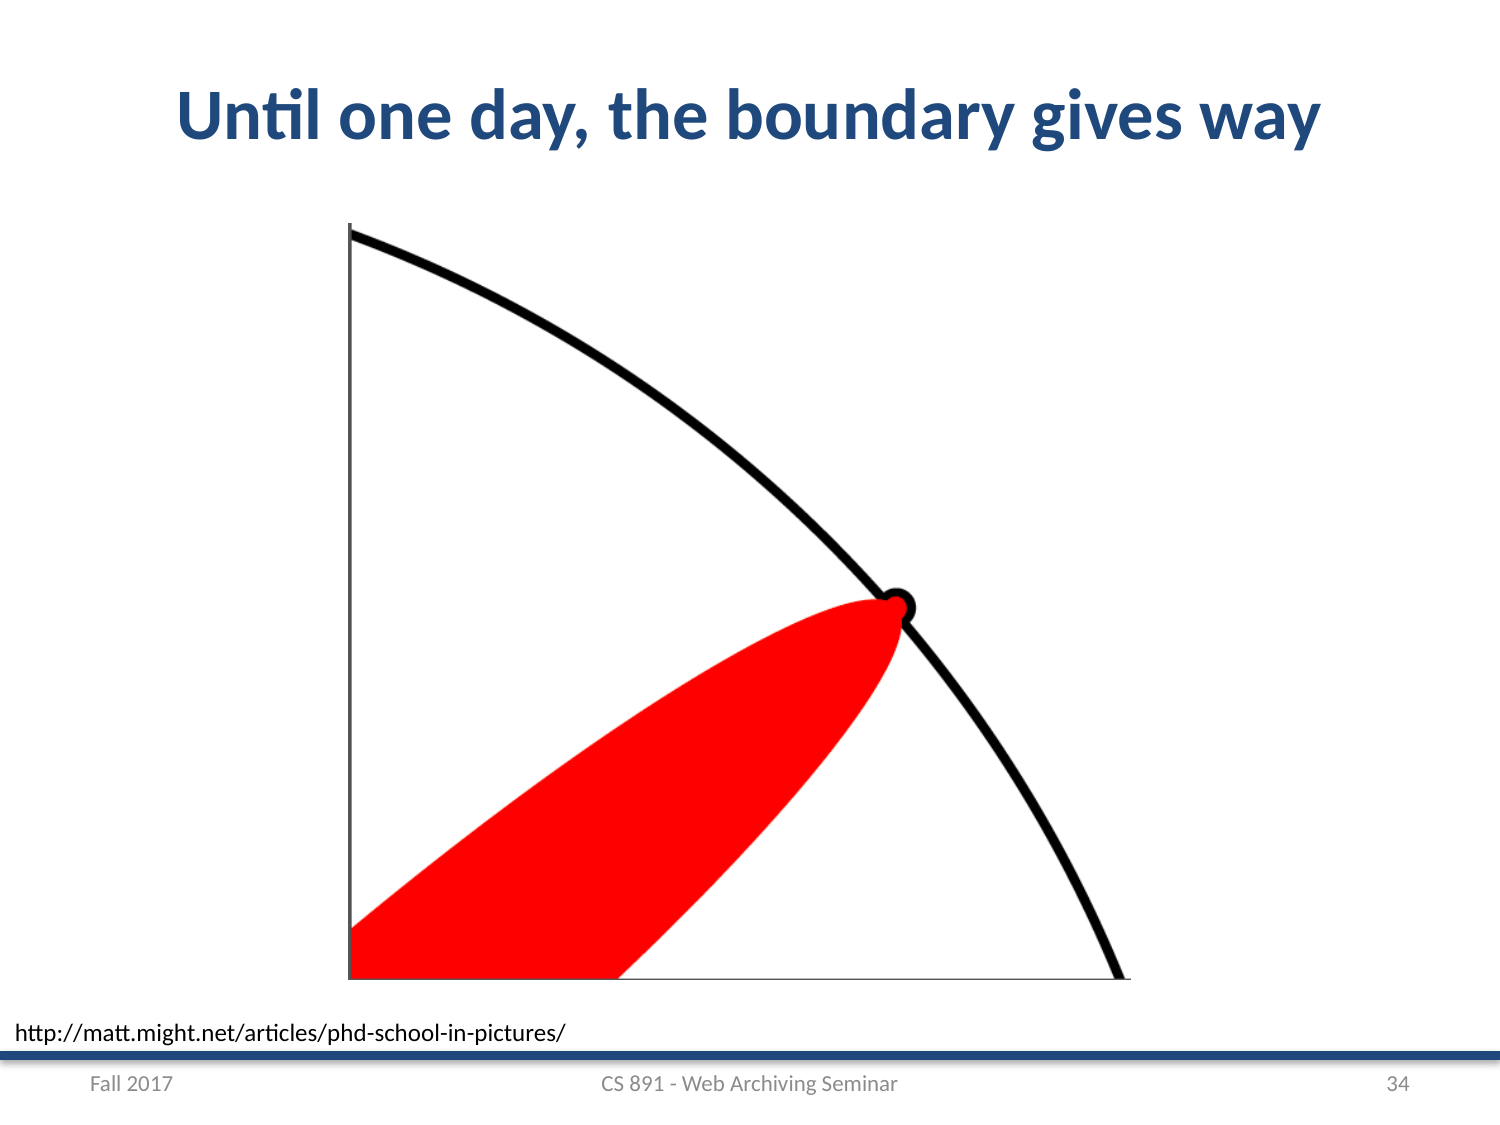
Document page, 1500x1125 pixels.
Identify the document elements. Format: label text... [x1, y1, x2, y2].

slide_number 34 [1074, 1062, 1425, 1103]
text_box http://matt.might.net/articles/phd-school-in-pictures/ [0, 1008, 592, 1054]
title Until one day, the boundary gives way [75, 33, 1425, 189]
footer CS 891 - Web Archiving Seminar [512, 1062, 988, 1103]
slide_number Fall 2017 [75, 1062, 425, 1103]
picture [347, 223, 1131, 980]
